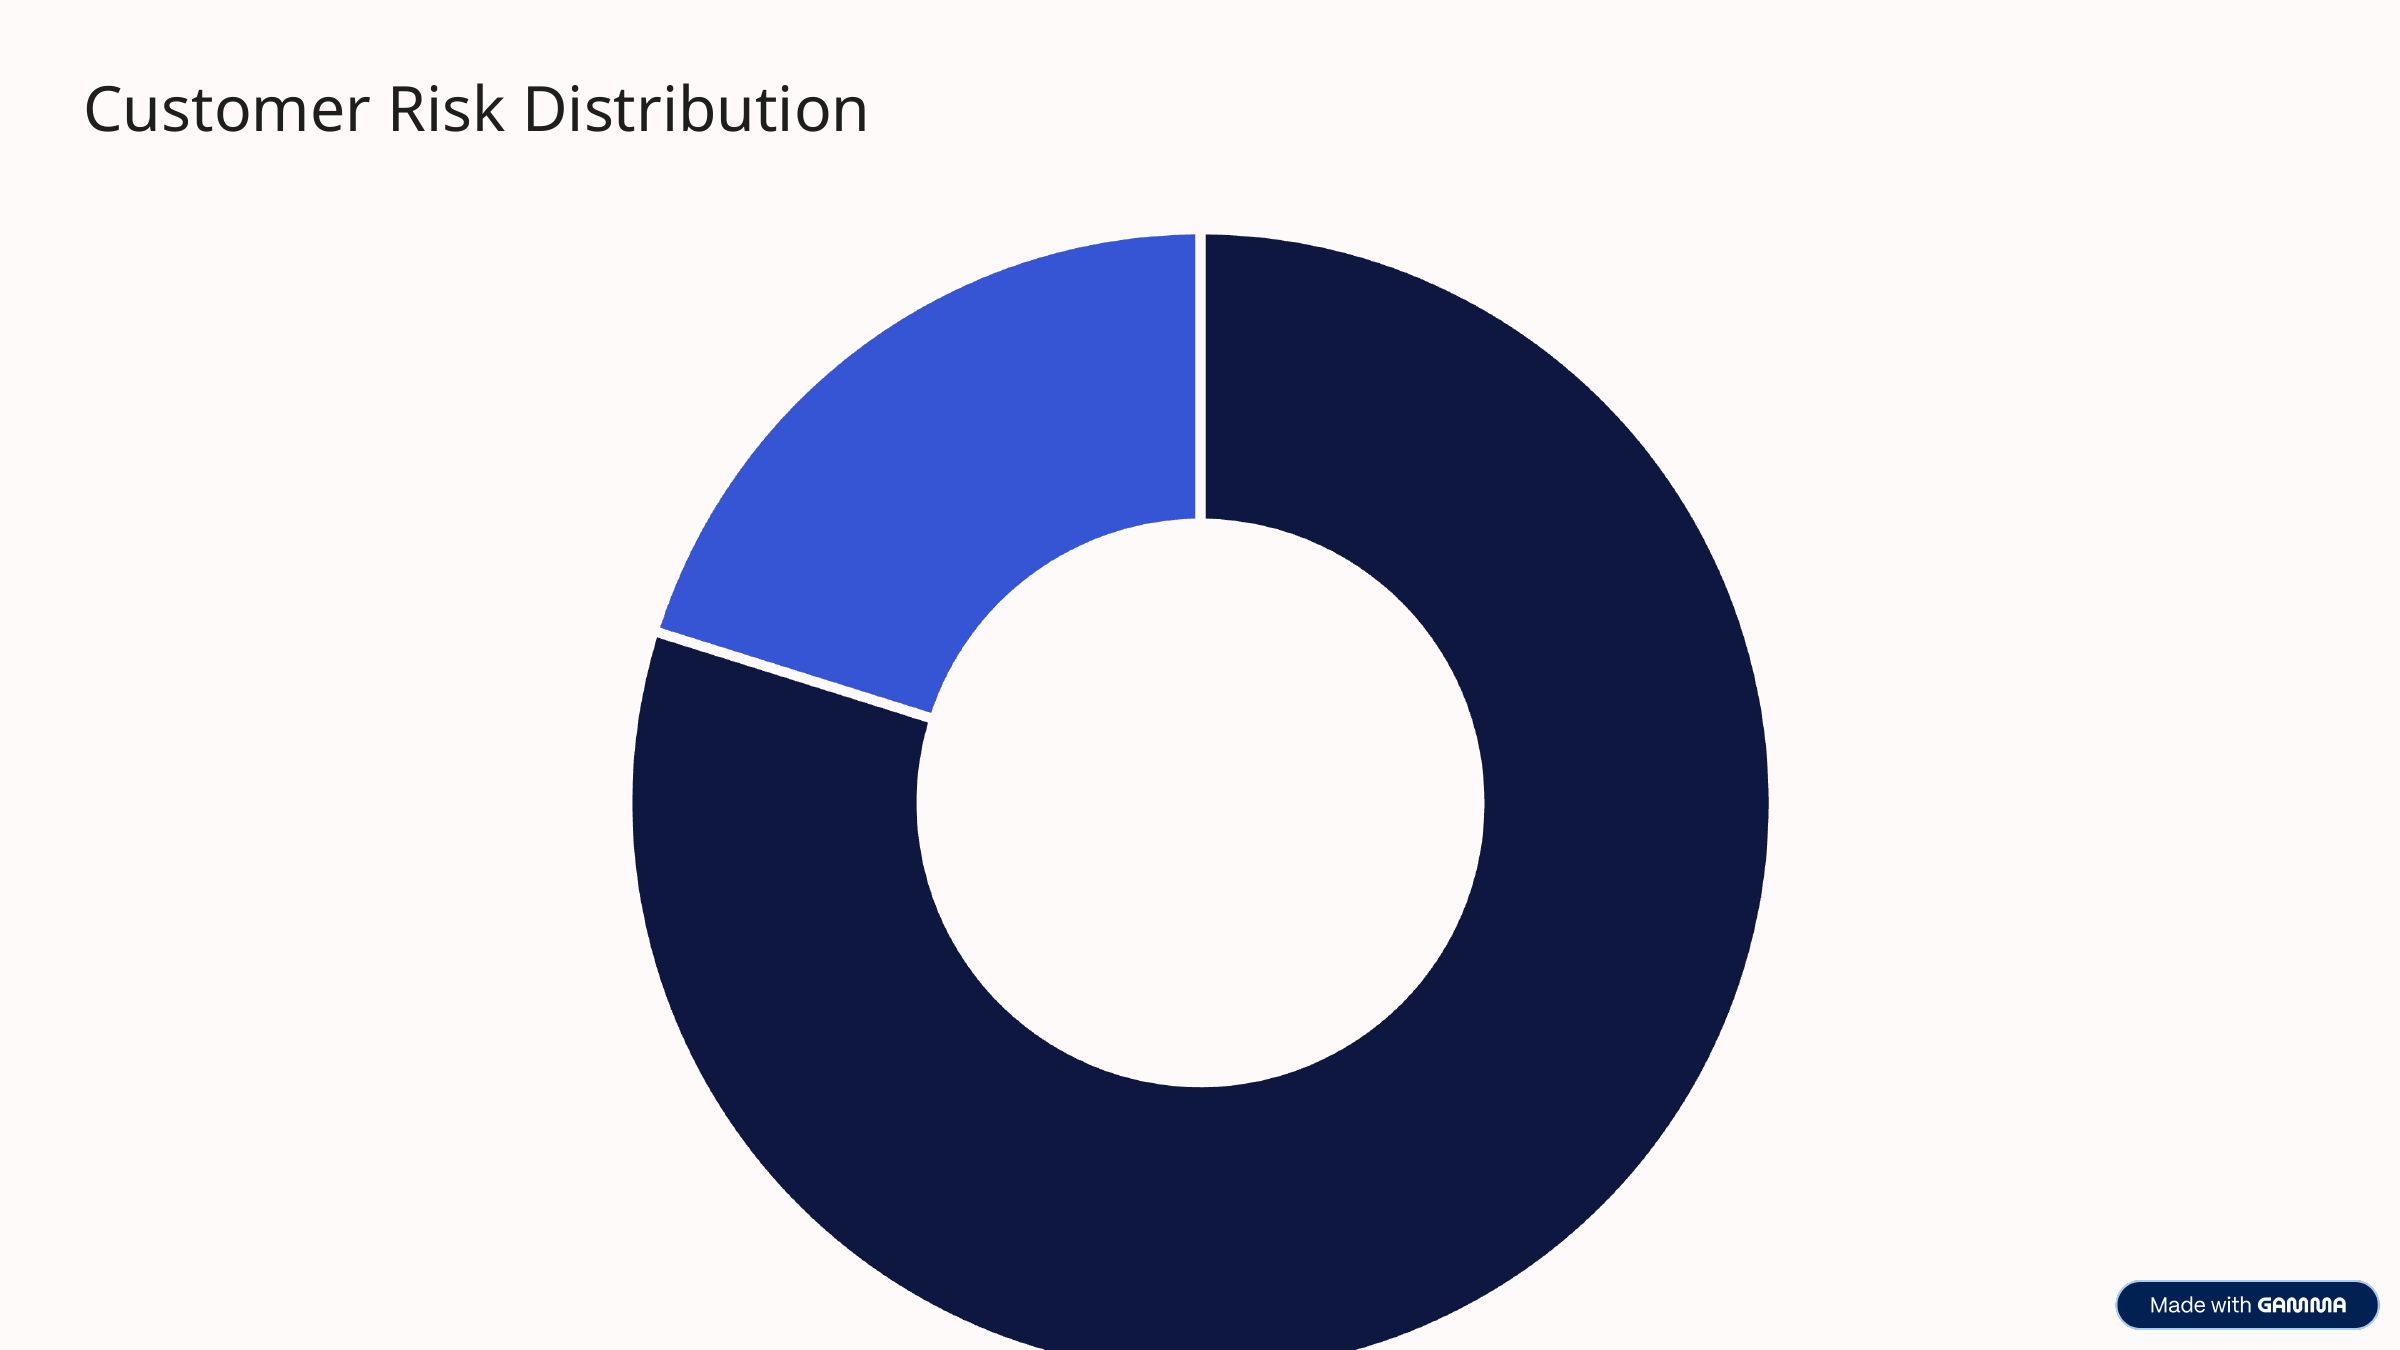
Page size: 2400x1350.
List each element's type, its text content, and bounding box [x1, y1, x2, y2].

text_box Customer Risk Distribution [83, 65, 946, 145]
picture [83, 191, 2389, 1350]
